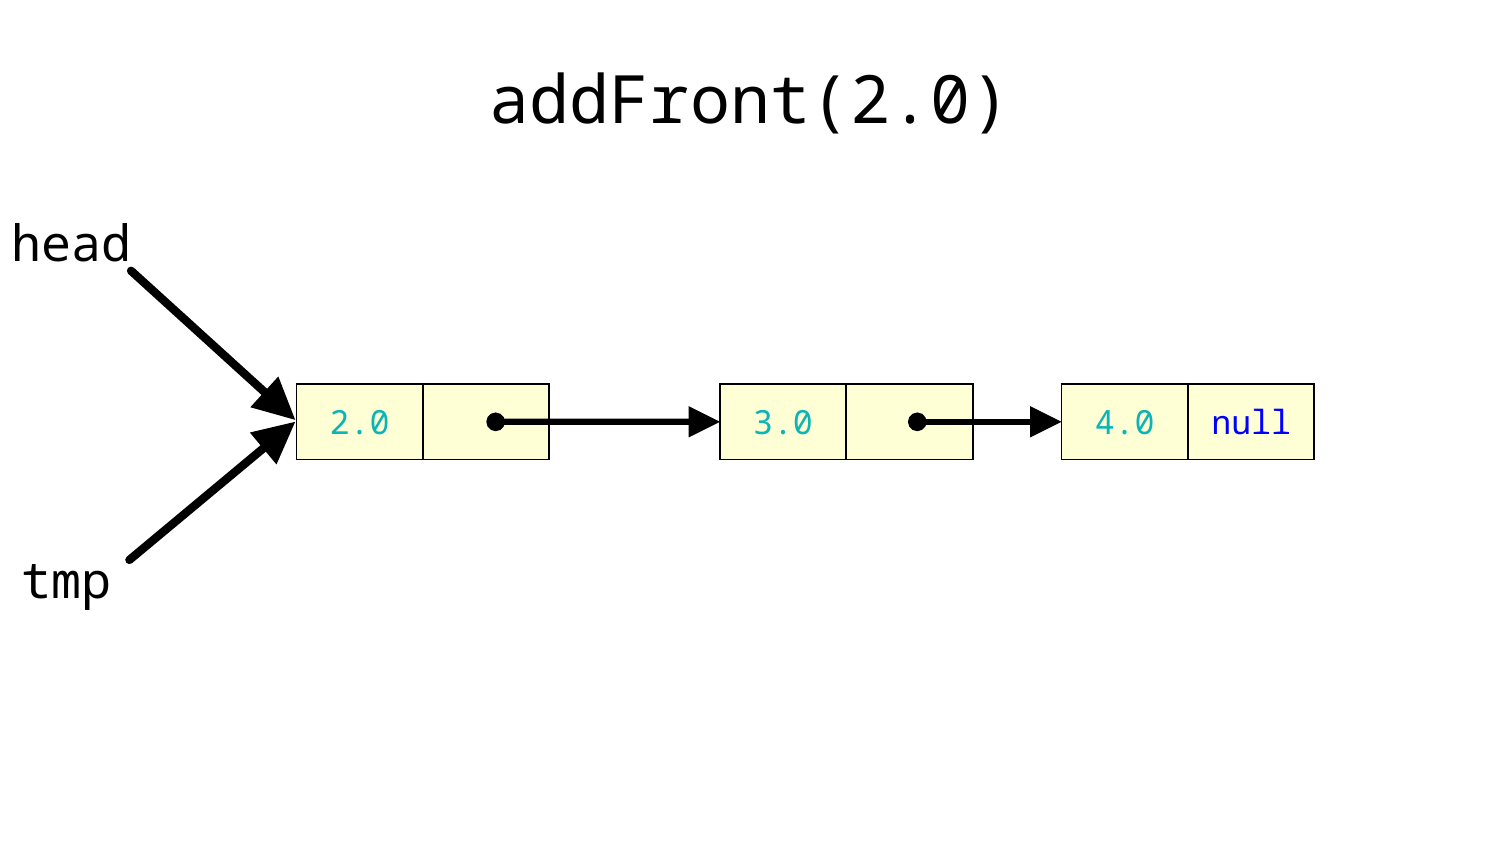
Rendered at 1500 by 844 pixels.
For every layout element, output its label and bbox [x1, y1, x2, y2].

table_header [847, 385, 972, 459]
table_header [721, 385, 845, 459]
title [75, 41, 1425, 152]
table_header [1189, 385, 1313, 459]
table_header [424, 385, 548, 459]
table_header [1062, 385, 1187, 459]
text_box [0, 203, 296, 617]
table_header [297, 385, 422, 459]
